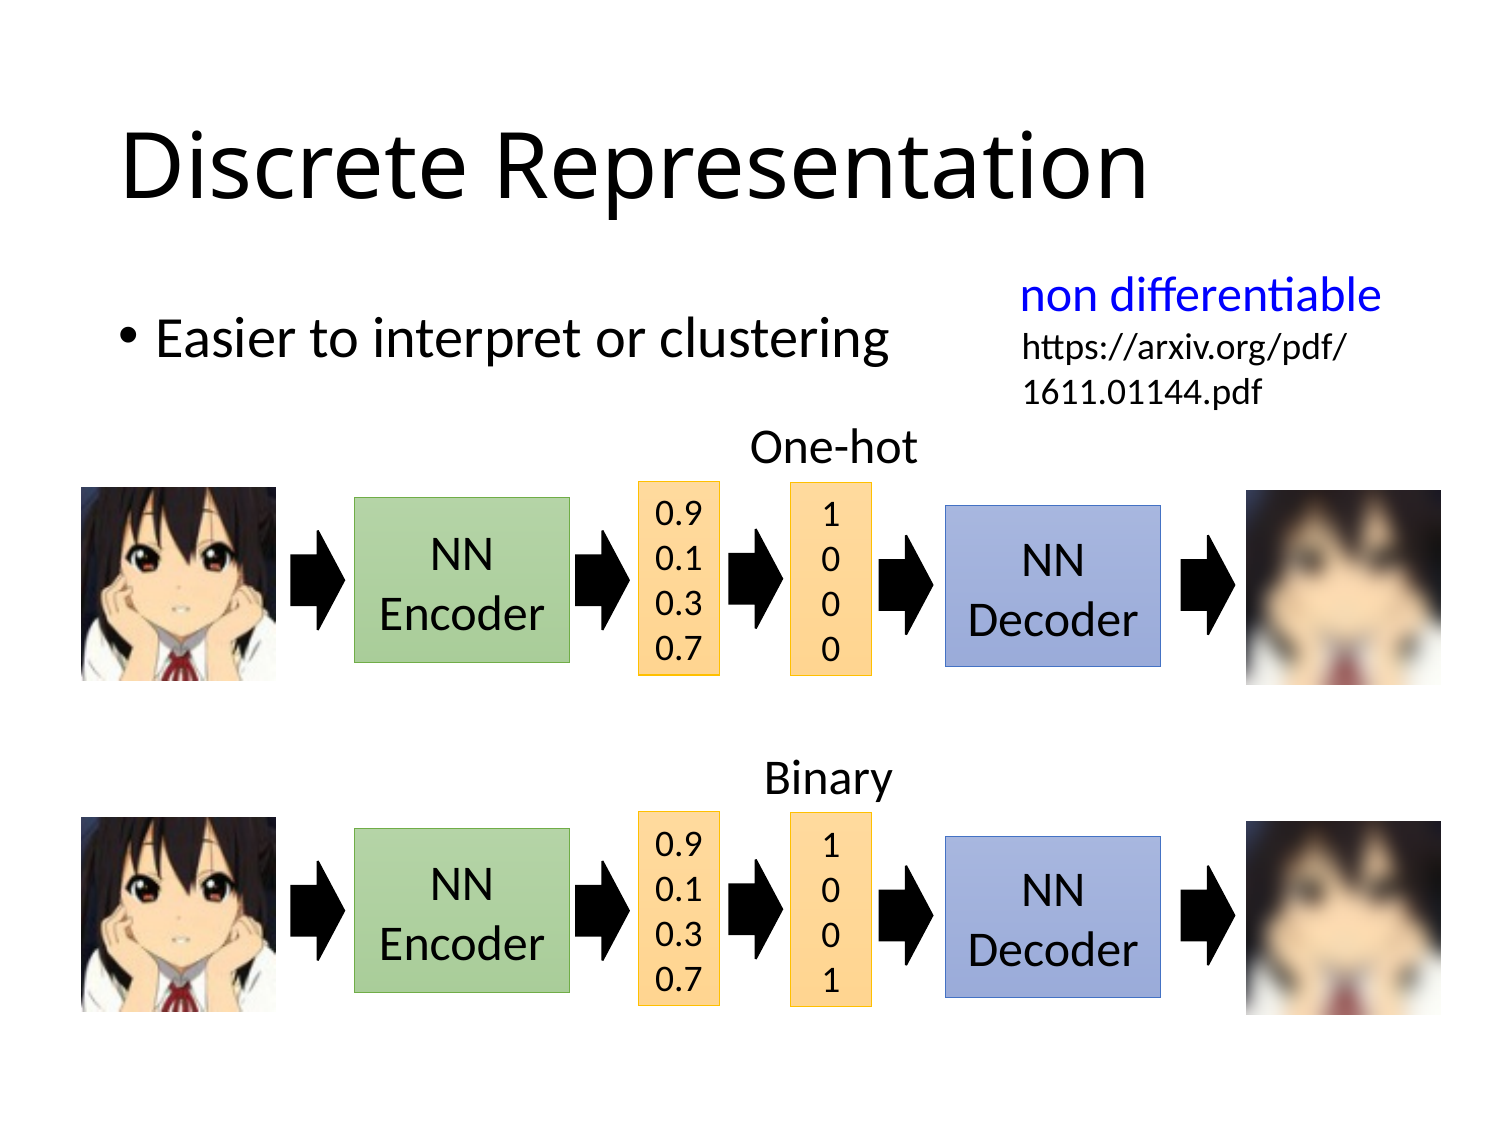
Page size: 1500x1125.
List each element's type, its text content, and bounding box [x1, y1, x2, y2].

text_box [728, 859, 784, 960]
text_box Binary [707, 736, 961, 812]
text_box NN Decoder [945, 836, 1161, 998]
text_box 0.9 0.1 0.3 0.7 [638, 481, 720, 676]
text_box [575, 530, 630, 631]
text_box One-hot [707, 406, 961, 482]
text_box NN Decoder [945, 505, 1161, 667]
text_box NN Encoder [354, 497, 570, 663]
title Discrete Representation [103, 59, 1397, 278]
picture [1246, 490, 1441, 685]
text_box [878, 865, 934, 966]
text_box [878, 534, 934, 636]
text_box [1180, 534, 1236, 636]
picture [81, 487, 276, 681]
picture [1246, 821, 1441, 1015]
picture [81, 817, 276, 1012]
text_box 0.9 0.1 0.3 0.7 [638, 811, 720, 1006]
text_box [290, 530, 346, 631]
list Easier to interpret or clustering [103, 299, 1397, 1014]
text_box NN Encoder [354, 828, 570, 993]
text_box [1004, 254, 1464, 421]
text_box [575, 860, 630, 961]
text_box [1180, 865, 1236, 966]
text_box 1 0 0 0 [790, 482, 872, 676]
text_box [290, 860, 346, 961]
text_box [728, 528, 784, 629]
text_box 1 0 0 1 [790, 812, 872, 1007]
